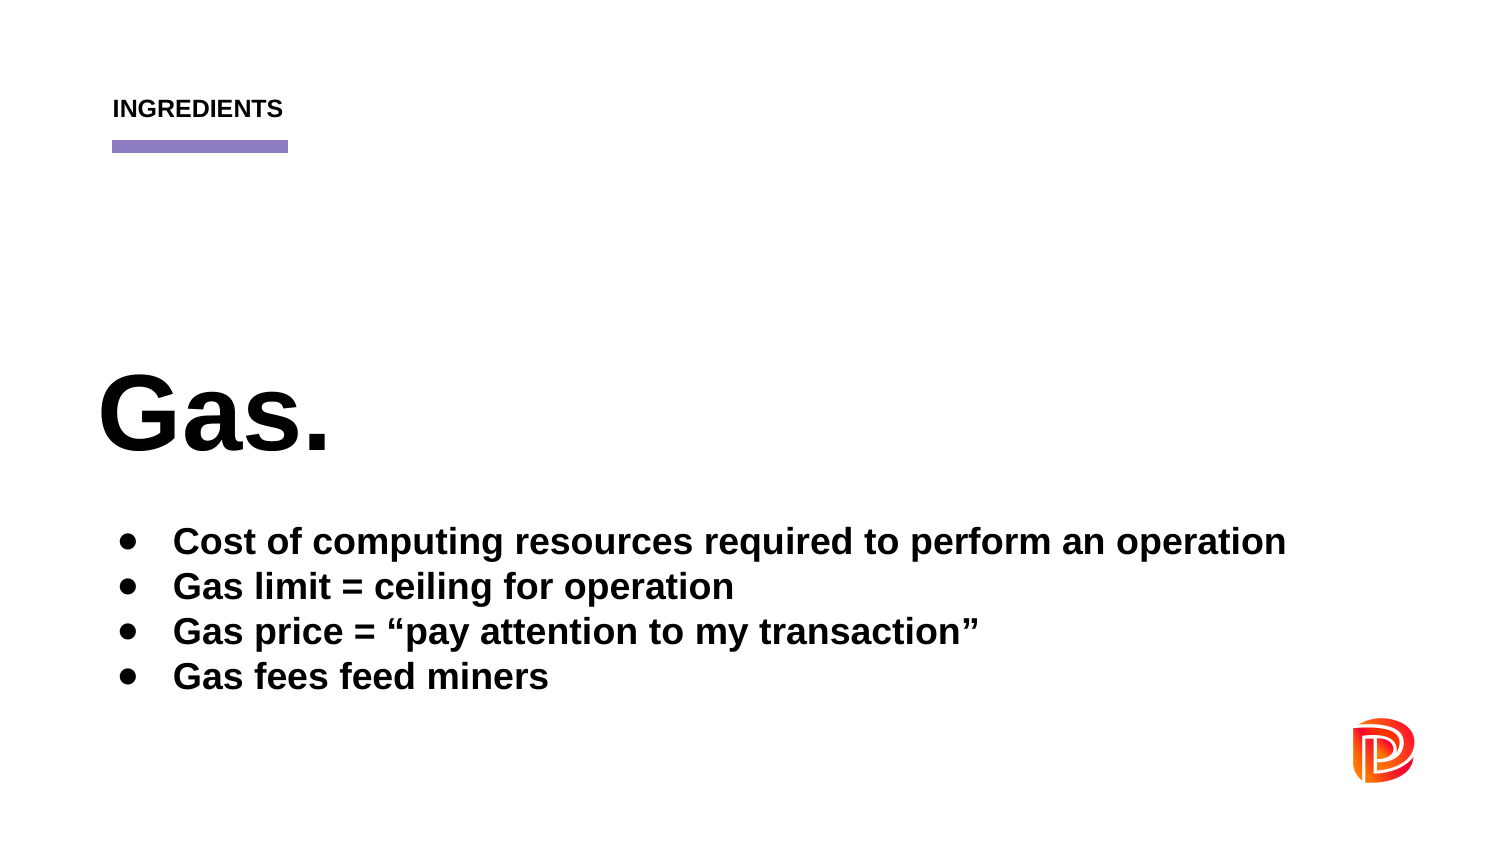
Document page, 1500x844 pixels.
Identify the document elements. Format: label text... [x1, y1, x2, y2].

title Gas. Cost of computing resources required to perform an operation Gas limit = ceiling for operation Gas price = “pay attention to my transaction” Gas fees feed miners [82, 479, 1343, 712]
subtitle INGREDIENTS [97, 77, 373, 117]
picture [1342, 711, 1424, 790]
